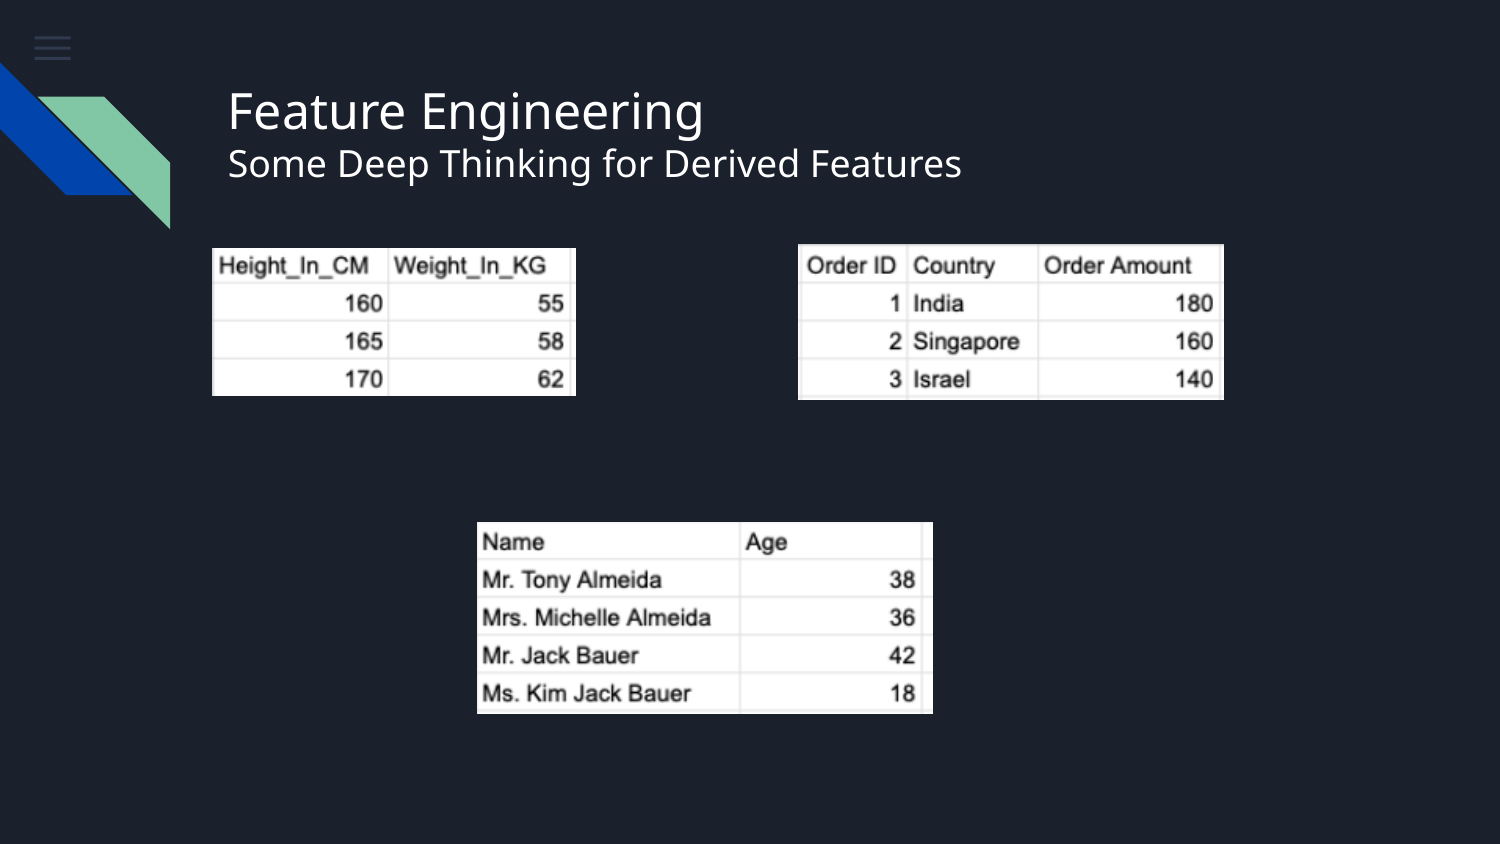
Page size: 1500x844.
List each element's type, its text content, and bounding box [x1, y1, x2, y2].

title Feature Engineering Some Deep Thinking for Derived Features [212, 64, 1368, 215]
picture [797, 244, 1224, 400]
picture [212, 248, 576, 396]
picture [477, 522, 933, 714]
